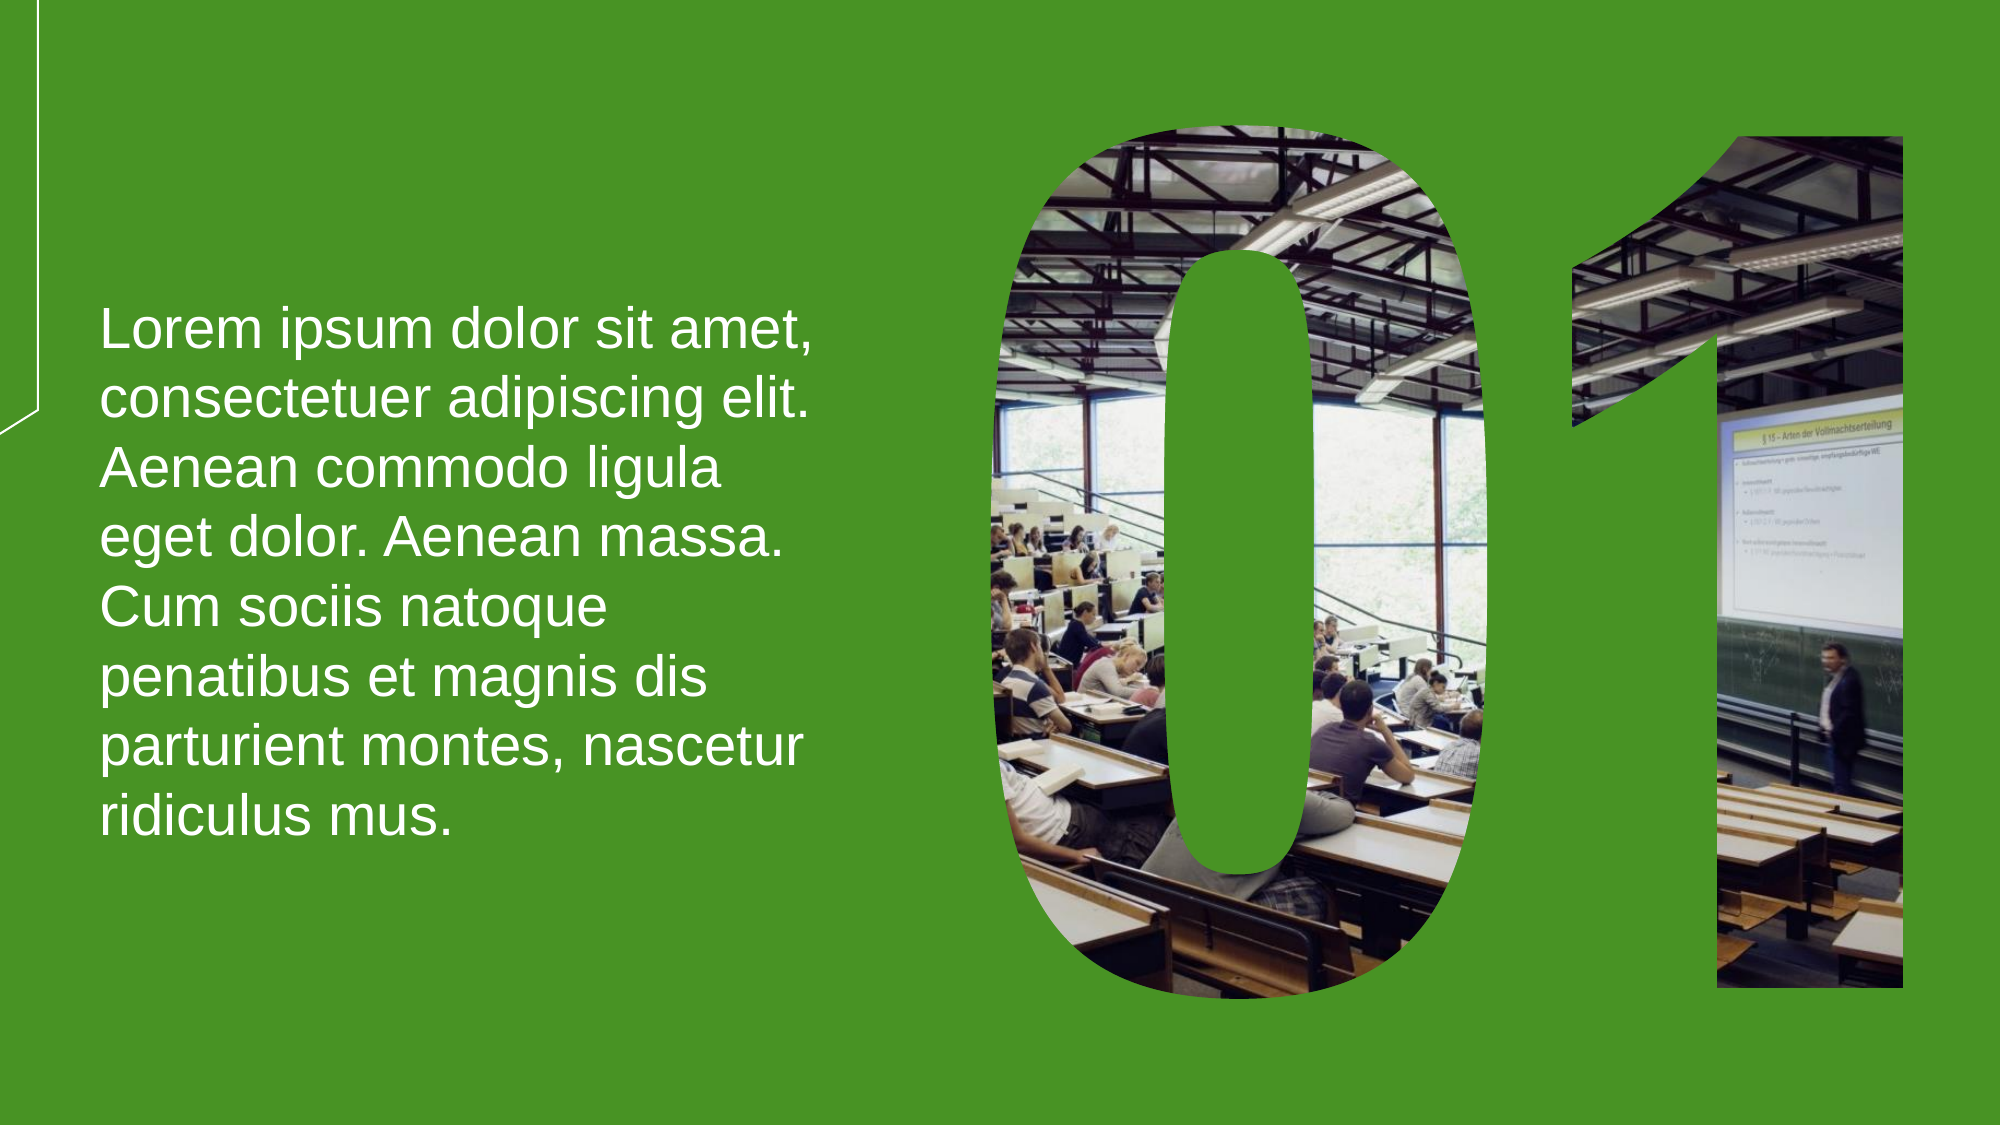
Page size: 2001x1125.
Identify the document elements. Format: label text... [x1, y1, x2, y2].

picture [990, 125, 1903, 999]
list Lorem ipsum dolor sit amet, consectetuer adipiscing elit. Aenean commodo ligula eget dolor. Aenean massa. Cum sociis natoque penatibus et magnis dis parturient montes, nascetur ridiculus mus. [97, 290, 815, 916]
